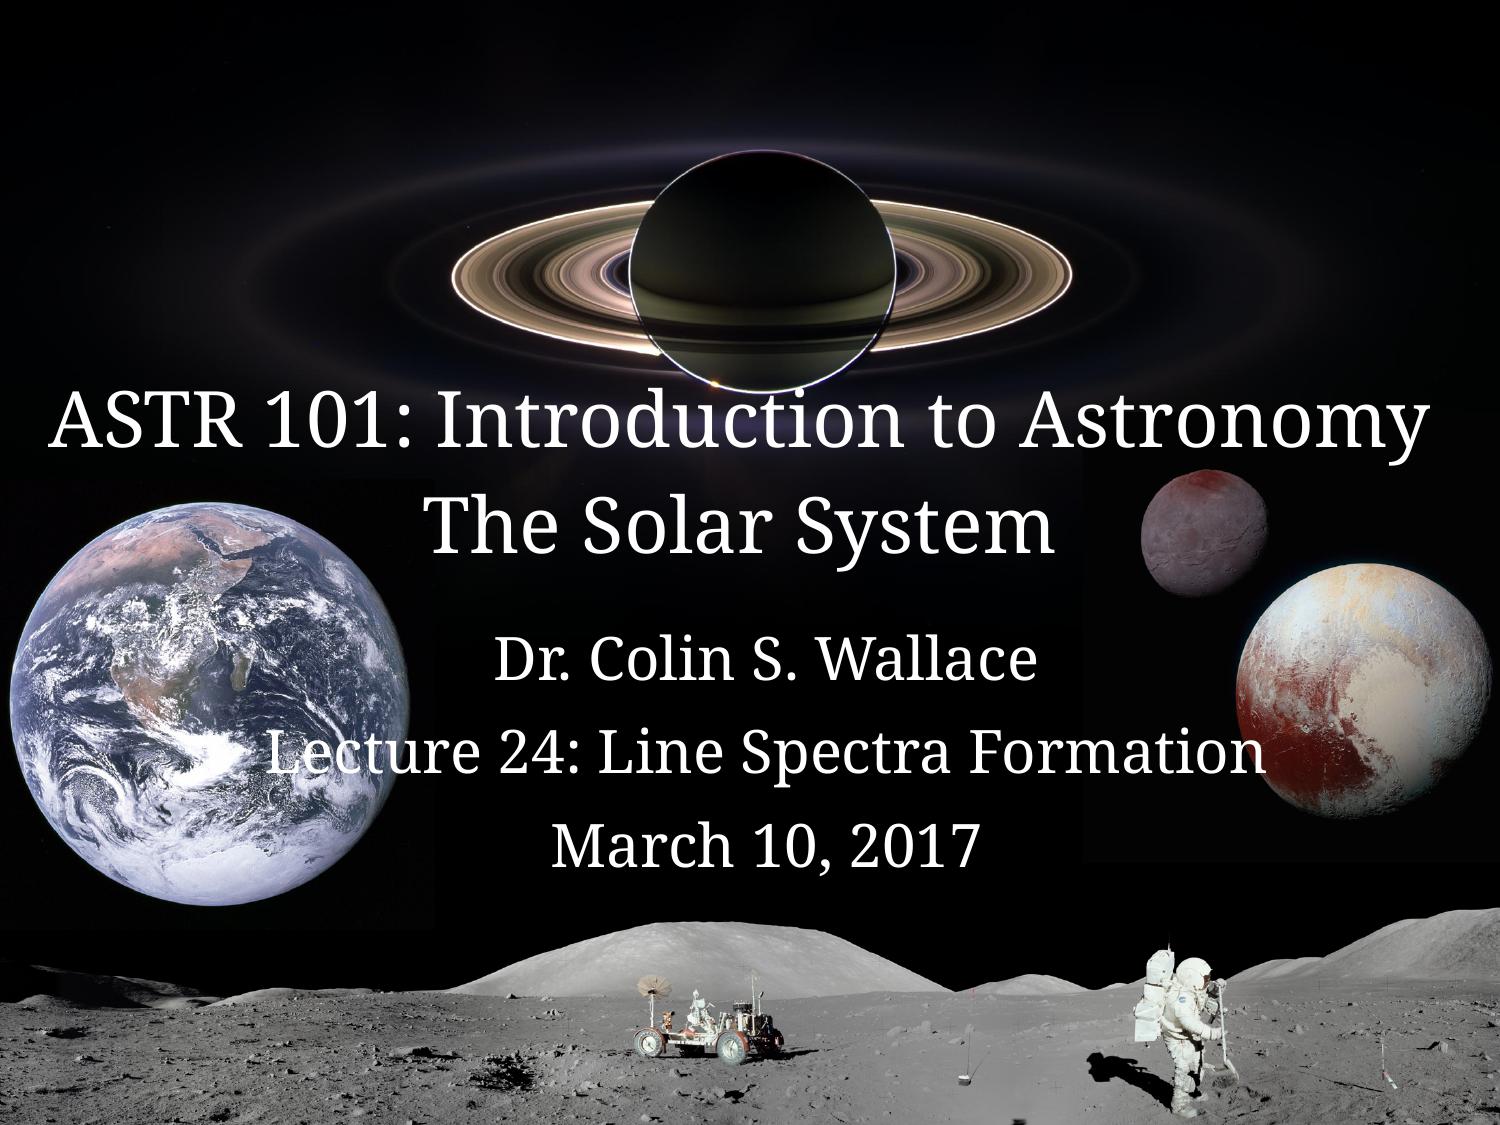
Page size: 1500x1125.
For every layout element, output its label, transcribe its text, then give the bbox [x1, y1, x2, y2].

picture [0, 0, 1500, 1125]
subtitle Dr. Colin S. Wallace Lecture 24: Line Spectra Formation March 10, 2017 [439, 677, 1078, 829]
